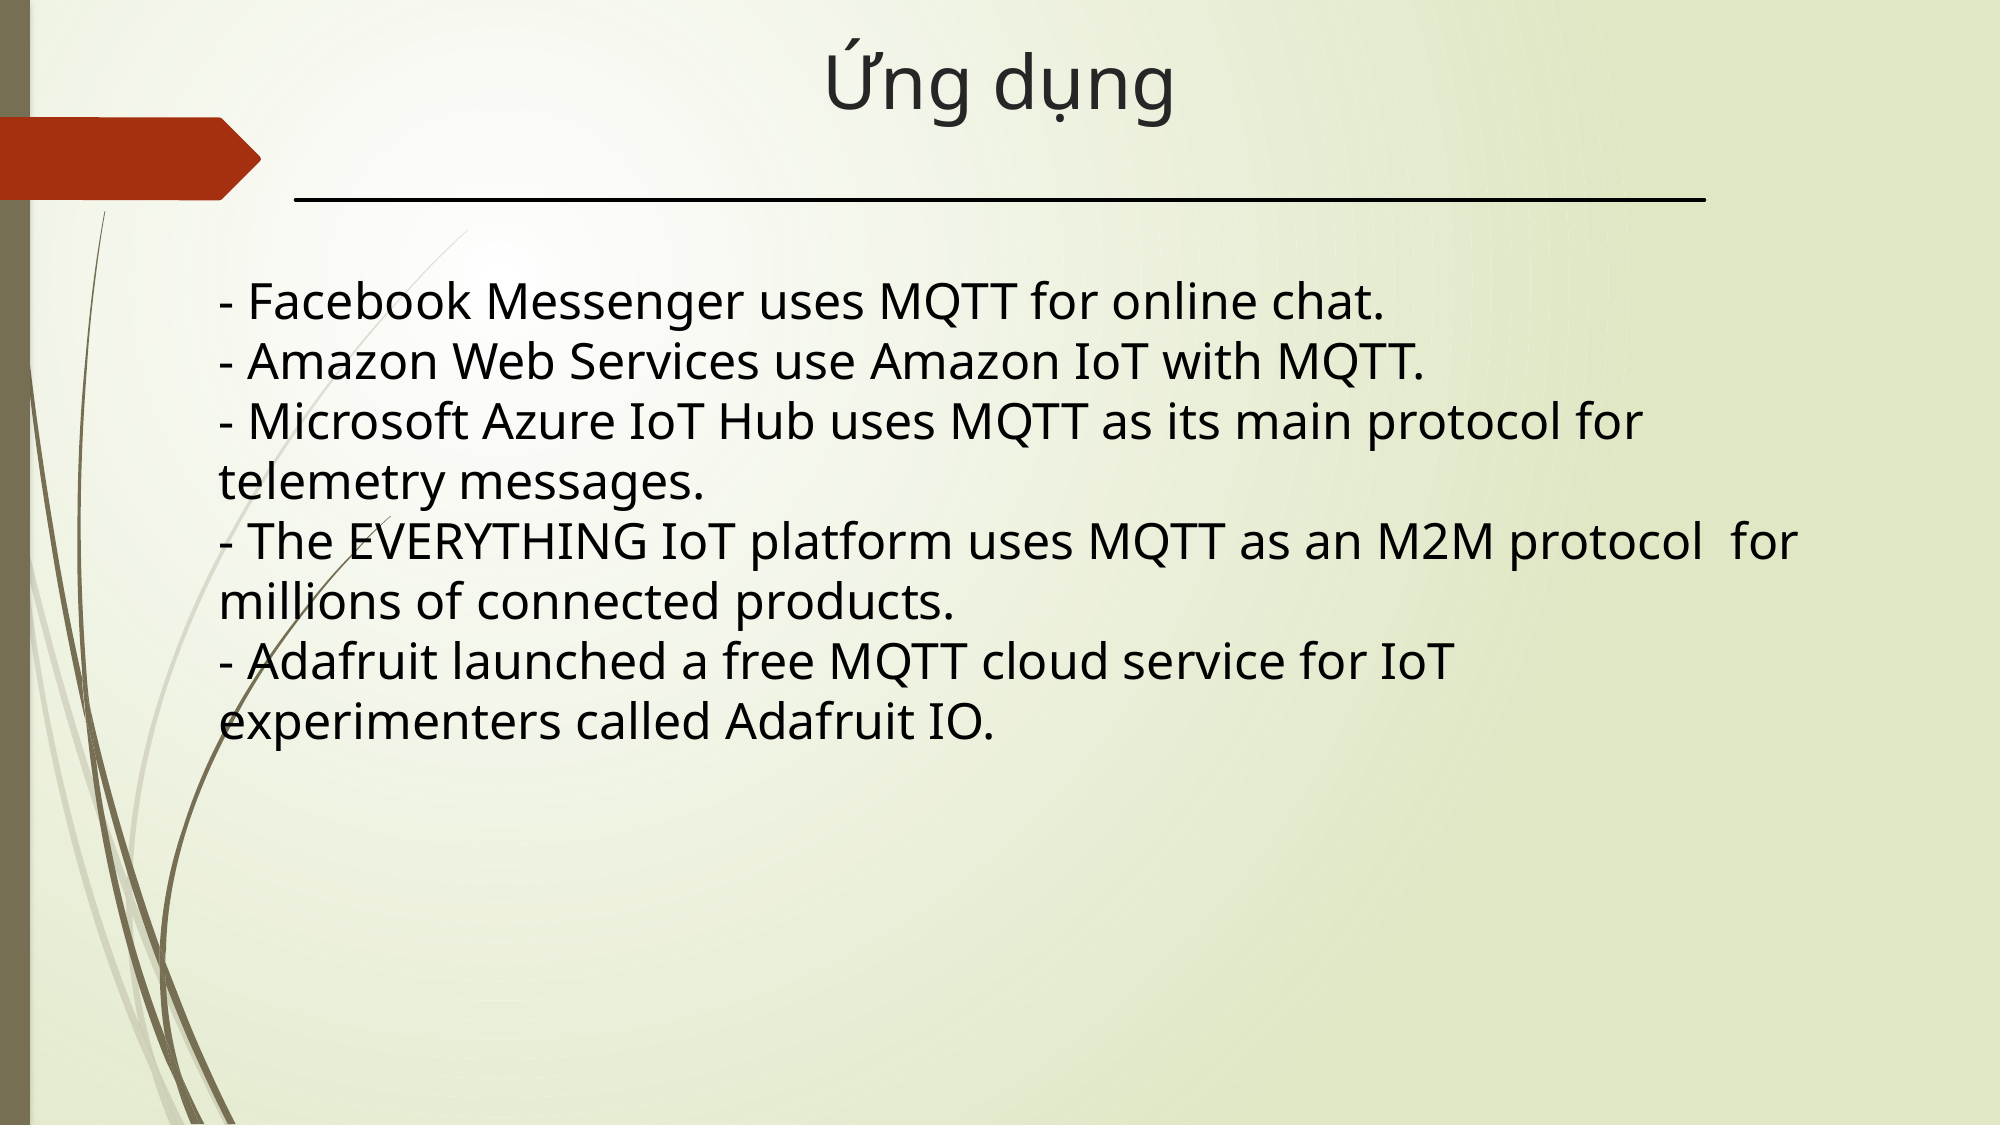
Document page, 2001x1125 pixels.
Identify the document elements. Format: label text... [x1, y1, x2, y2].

text_box - Facebook Messenger uses MQTT for online chat. - Amazon Web Services use Amazon IoT with MQTT. - Microsoft Azure IoT Hub uses MQTT as its main protocol for telemetry messages. - The EVERYTHING IoT platform uses MQTT as an M2M protocol for millions of connected products. - Adafruit launched a free MQTT cloud service for IoT experimenters called Adafruit IO. [204, 262, 1840, 758]
title Ứng dụng [249, 10, 1750, 148]
